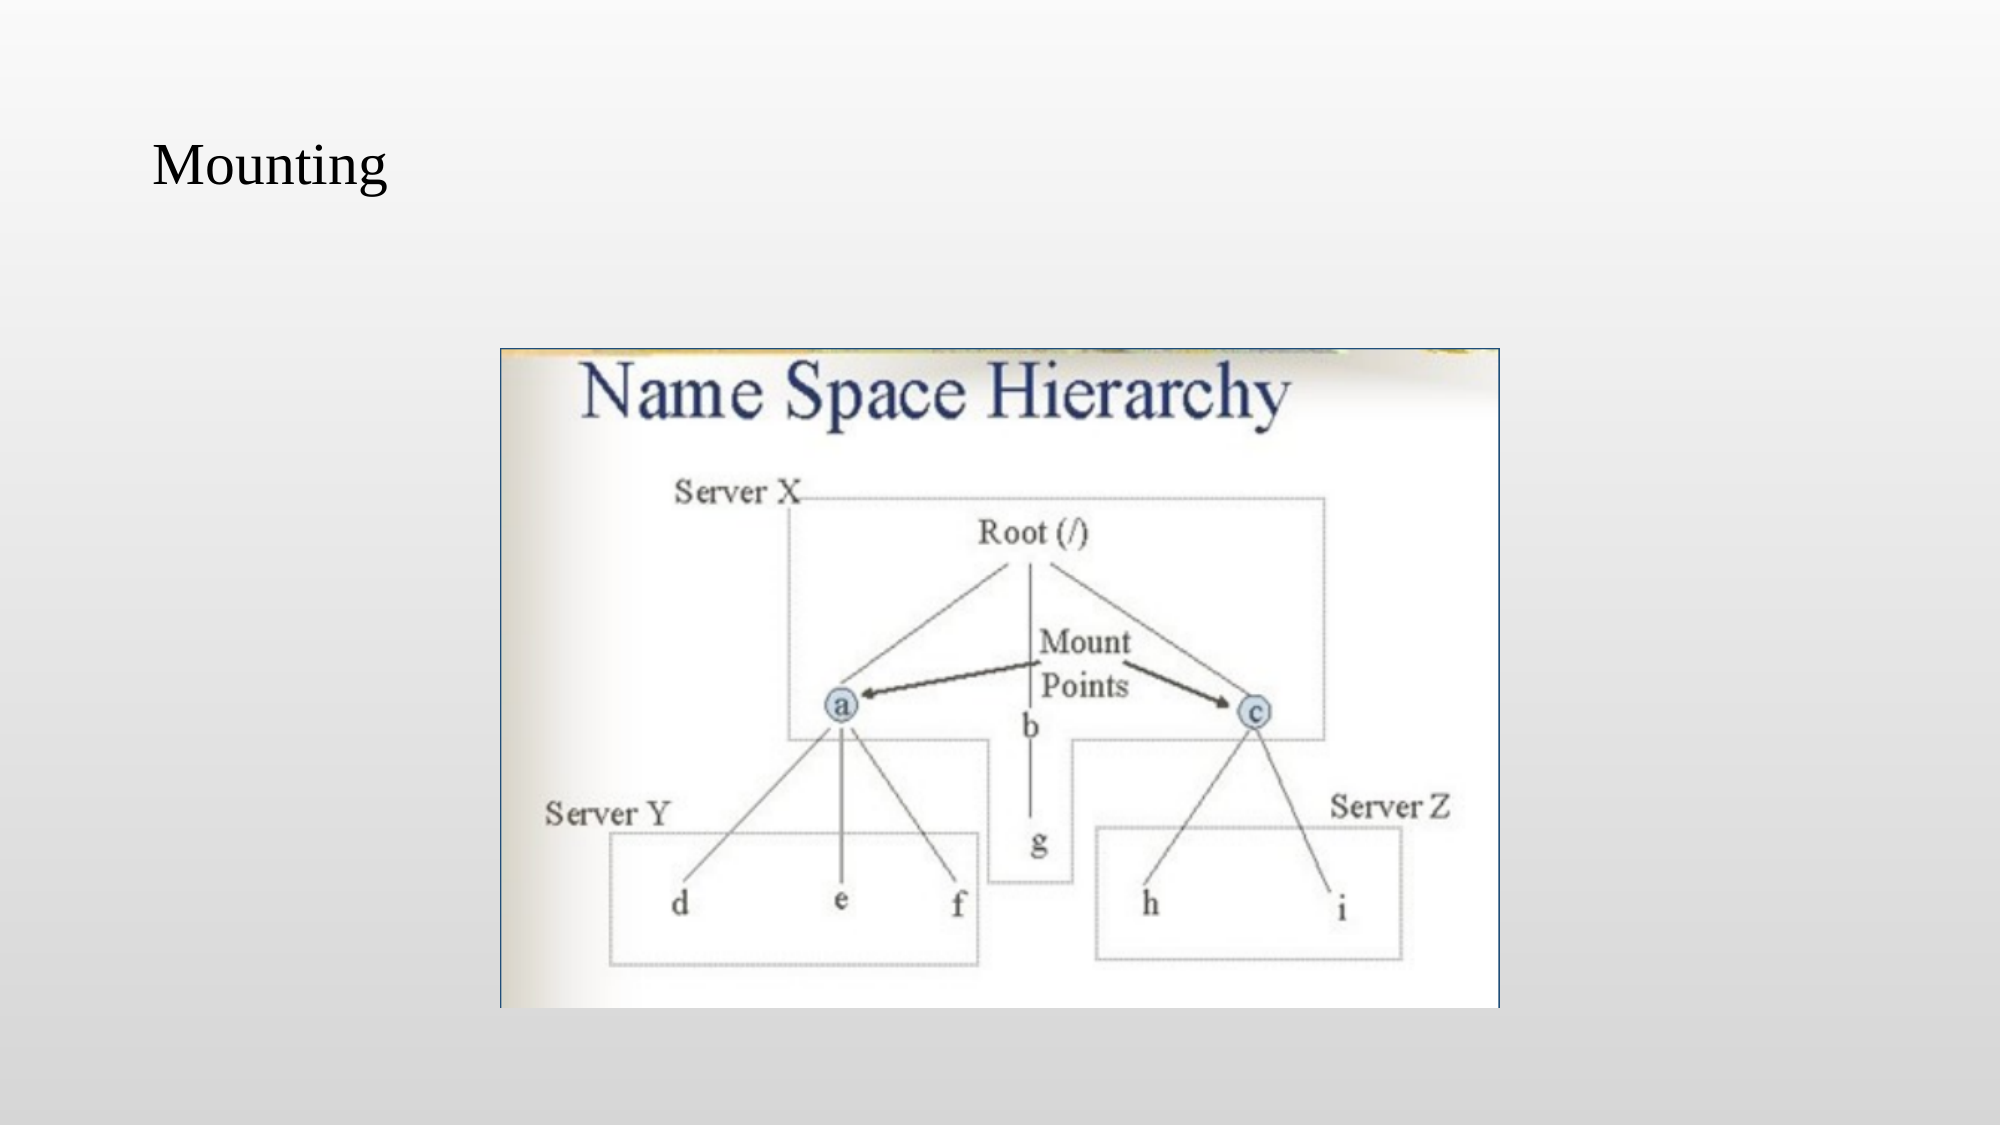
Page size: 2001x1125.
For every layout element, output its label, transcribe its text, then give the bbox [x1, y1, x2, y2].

title Mounting [137, 59, 1863, 278]
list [500, 348, 1500, 1008]
